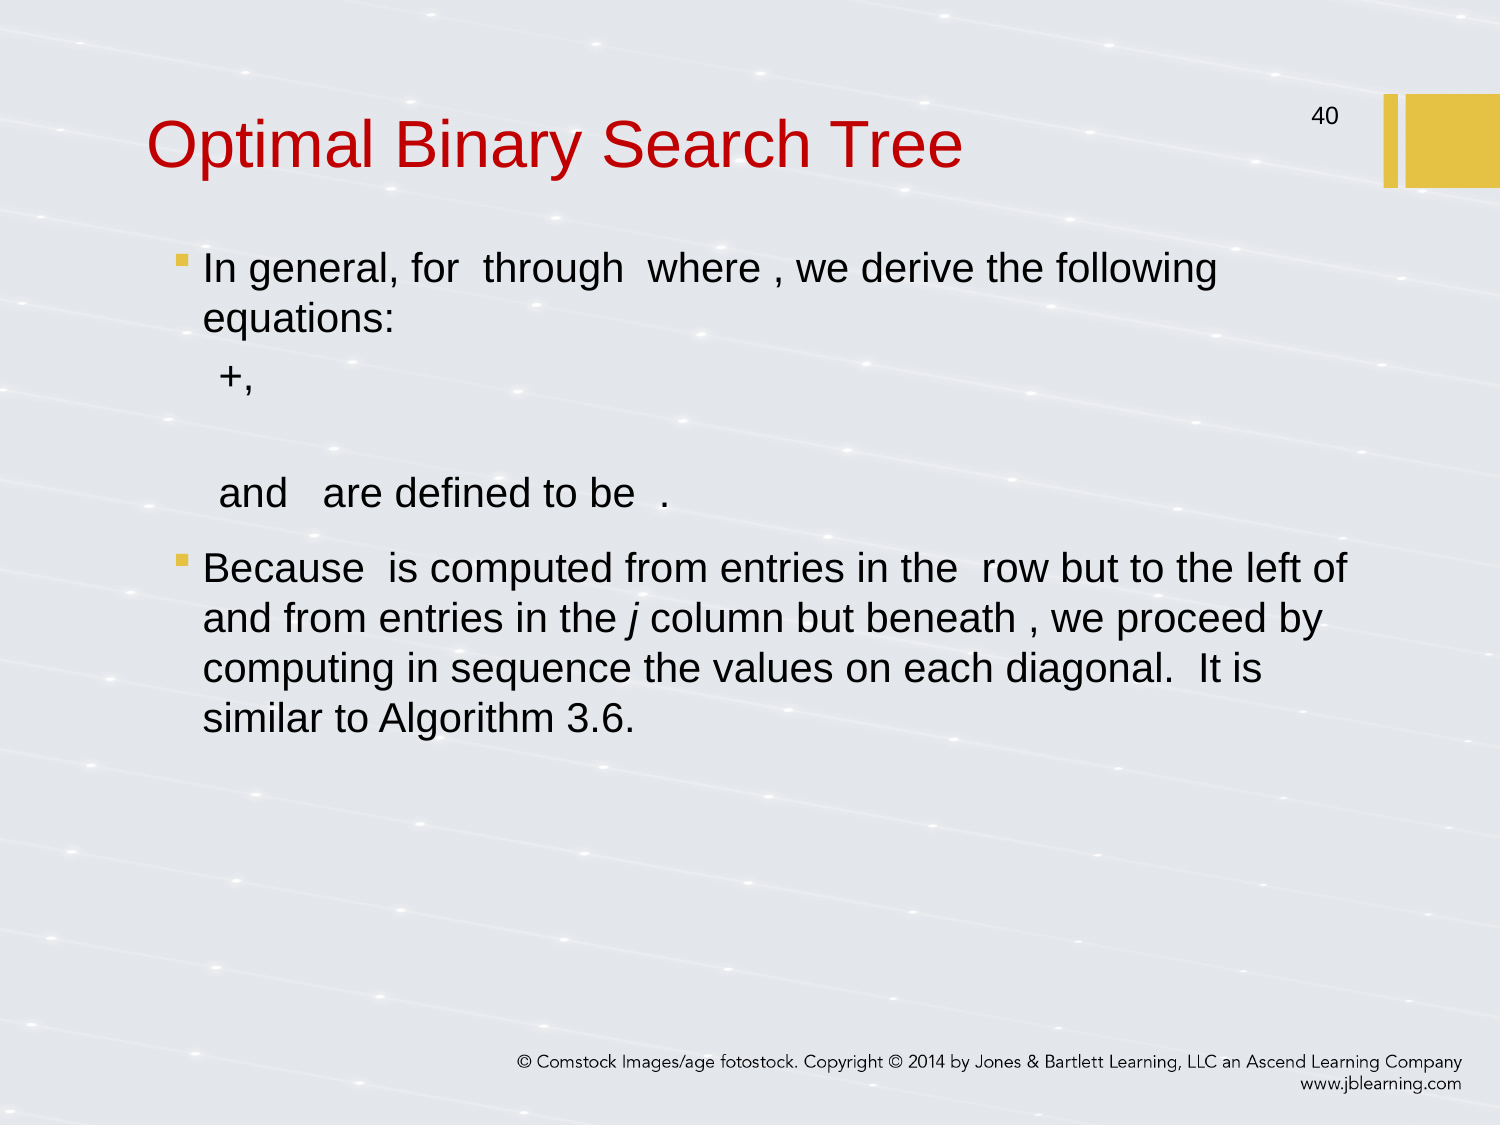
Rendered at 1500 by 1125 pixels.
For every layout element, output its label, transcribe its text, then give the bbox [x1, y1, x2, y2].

title Optimal Binary Search Tree [131, 90, 1332, 188]
picture [0, 0, 1500, 1125]
slide_number 40 [1199, 90, 1355, 140]
